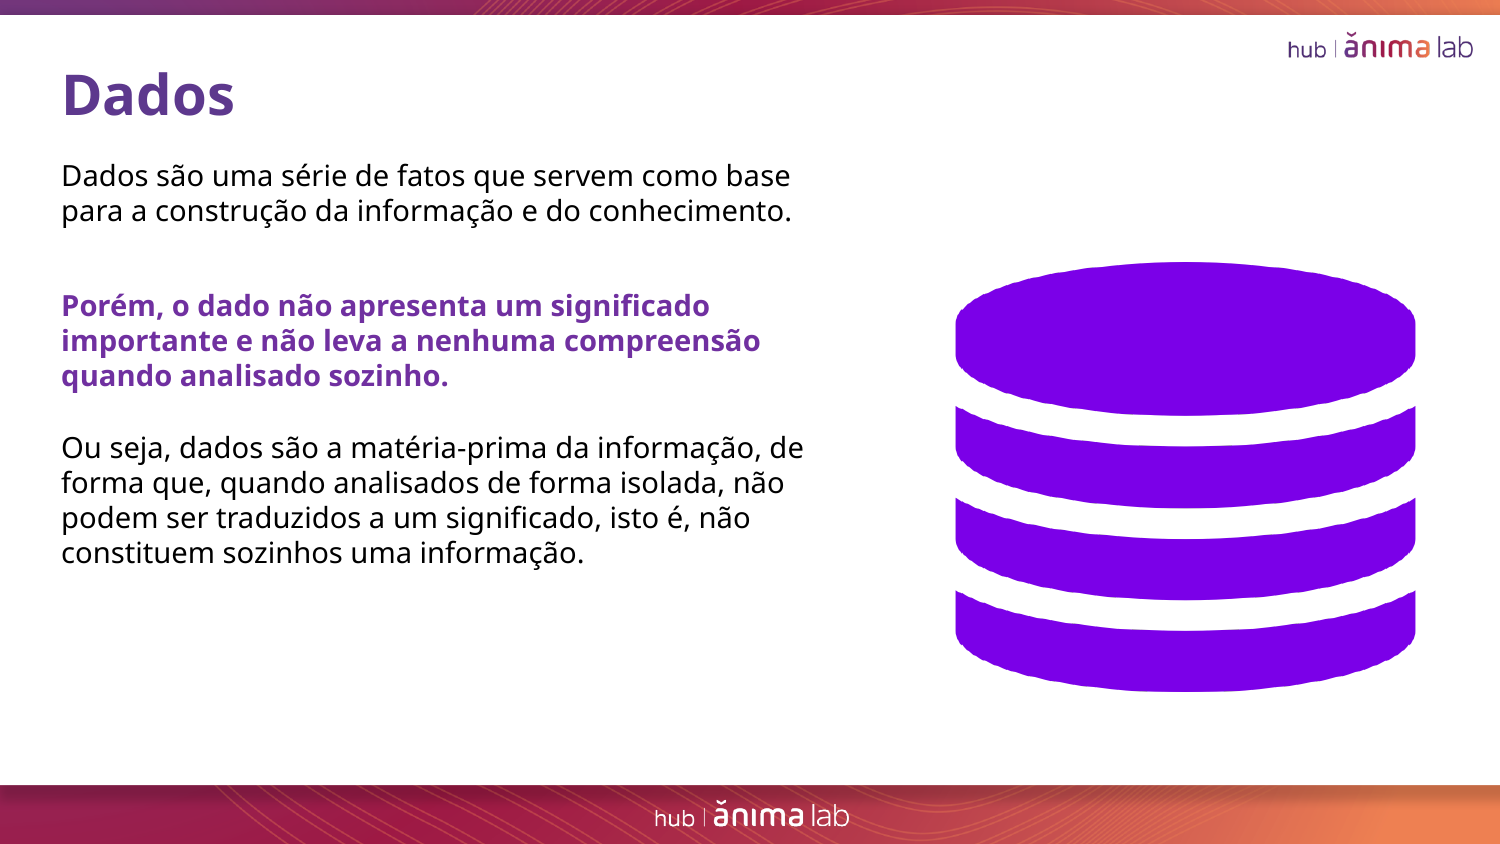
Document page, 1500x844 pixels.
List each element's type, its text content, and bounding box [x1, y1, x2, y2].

text_box Dados são uma série de fatos que servem como base para a construção da informação e do conhecimento. [46, 150, 825, 236]
picture [0, 786, 1500, 844]
picture [918, 262, 1455, 692]
text_box Dados [46, 44, 1464, 210]
picture [1279, 25, 1481, 67]
text_box Ou seja, dados são a matéria-prima da informação, de forma que, quando analisados de forma isolada, não podem ser traduzidos a um significado, isto é, não constituem sozinhos uma informação. [46, 421, 825, 577]
text_box Porém, o dado não apresenta um significado importante e não leva a nenhuma compreensão quando analisado sozinho. [46, 279, 825, 400]
picture [0, 0, 1500, 15]
